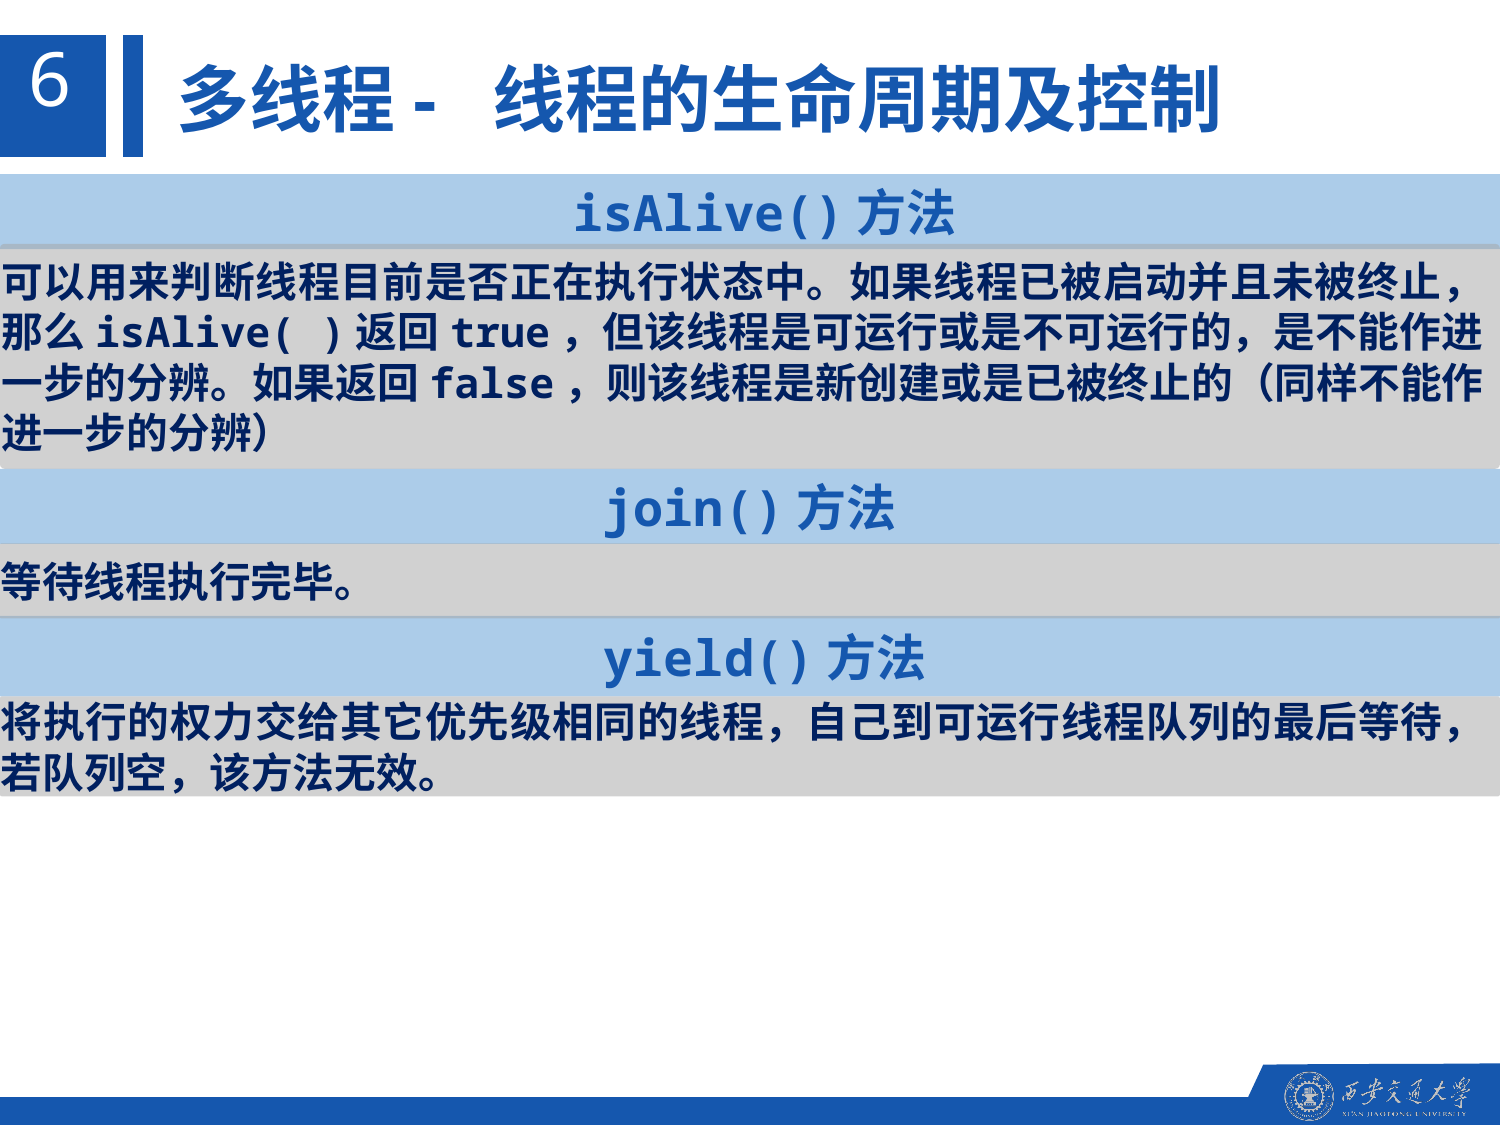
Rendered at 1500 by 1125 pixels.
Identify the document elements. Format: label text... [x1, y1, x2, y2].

text_box 将执行的权力交给其它优先级相同的线程，自己到可运行线程队列的最后等待，若队列空，该方法无效。 [0, 696, 1500, 797]
text_box 等待线程执行完毕。 [0, 543, 1500, 619]
text_box yield()方法 [0, 619, 1500, 696]
text_box 6 [14, 23, 87, 129]
text_box join()方法 [0, 468, 1500, 543]
text_box 多线程- 线程的生命周期及控制 [162, 45, 1309, 149]
text_box isAlive()方法 [0, 174, 1500, 245]
text_box 可以用来判断线程目前是否正在执行状态中。如果线程已被启动并且未被终止，那么isAlive( )返回true，但该线程是可运行或是不可运行的，是不能作进一步的分辨。如果返回false，则该线程是新创建或是已被终止的（同样不能作进一步的分辨） [0, 243, 1500, 468]
